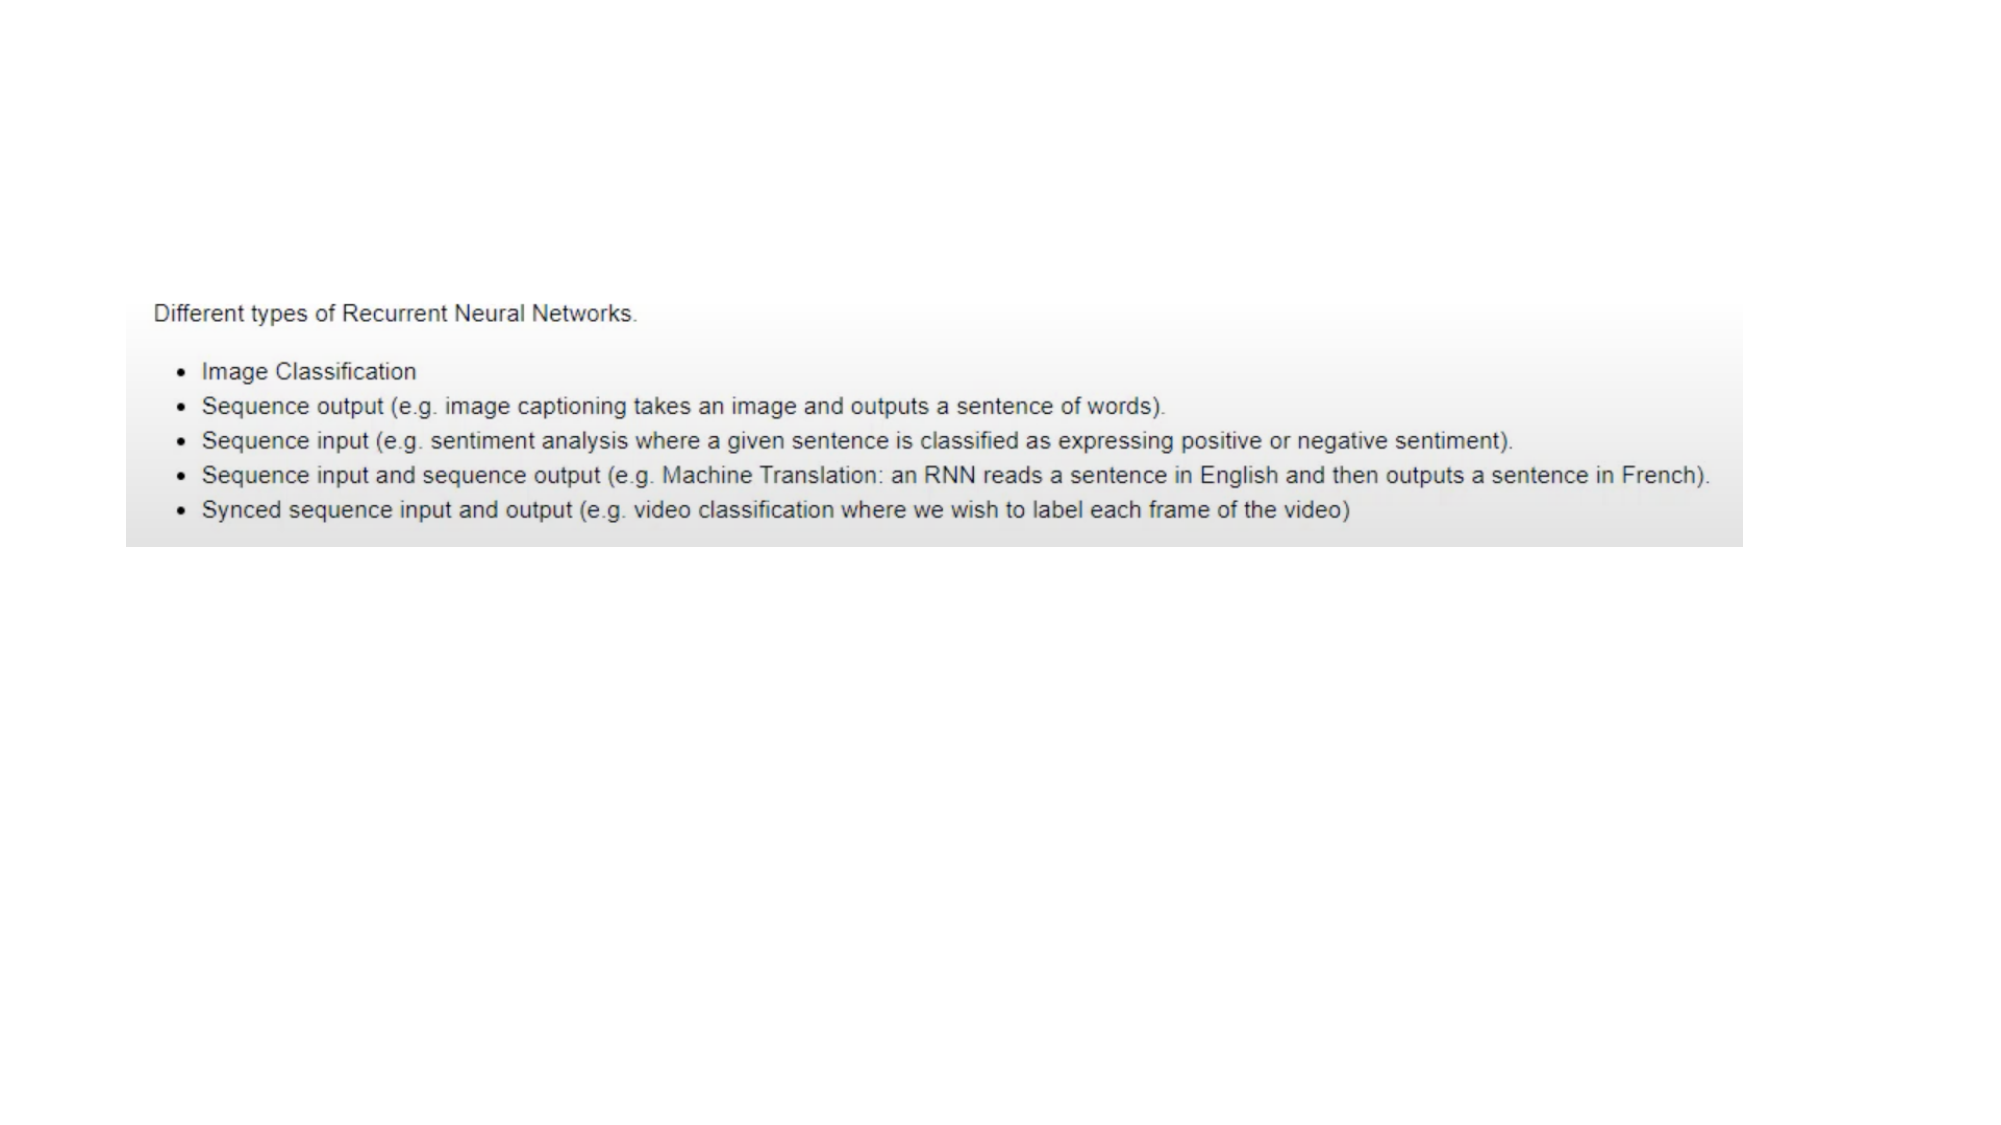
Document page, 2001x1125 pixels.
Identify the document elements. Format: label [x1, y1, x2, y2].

picture [125, 279, 1743, 547]
